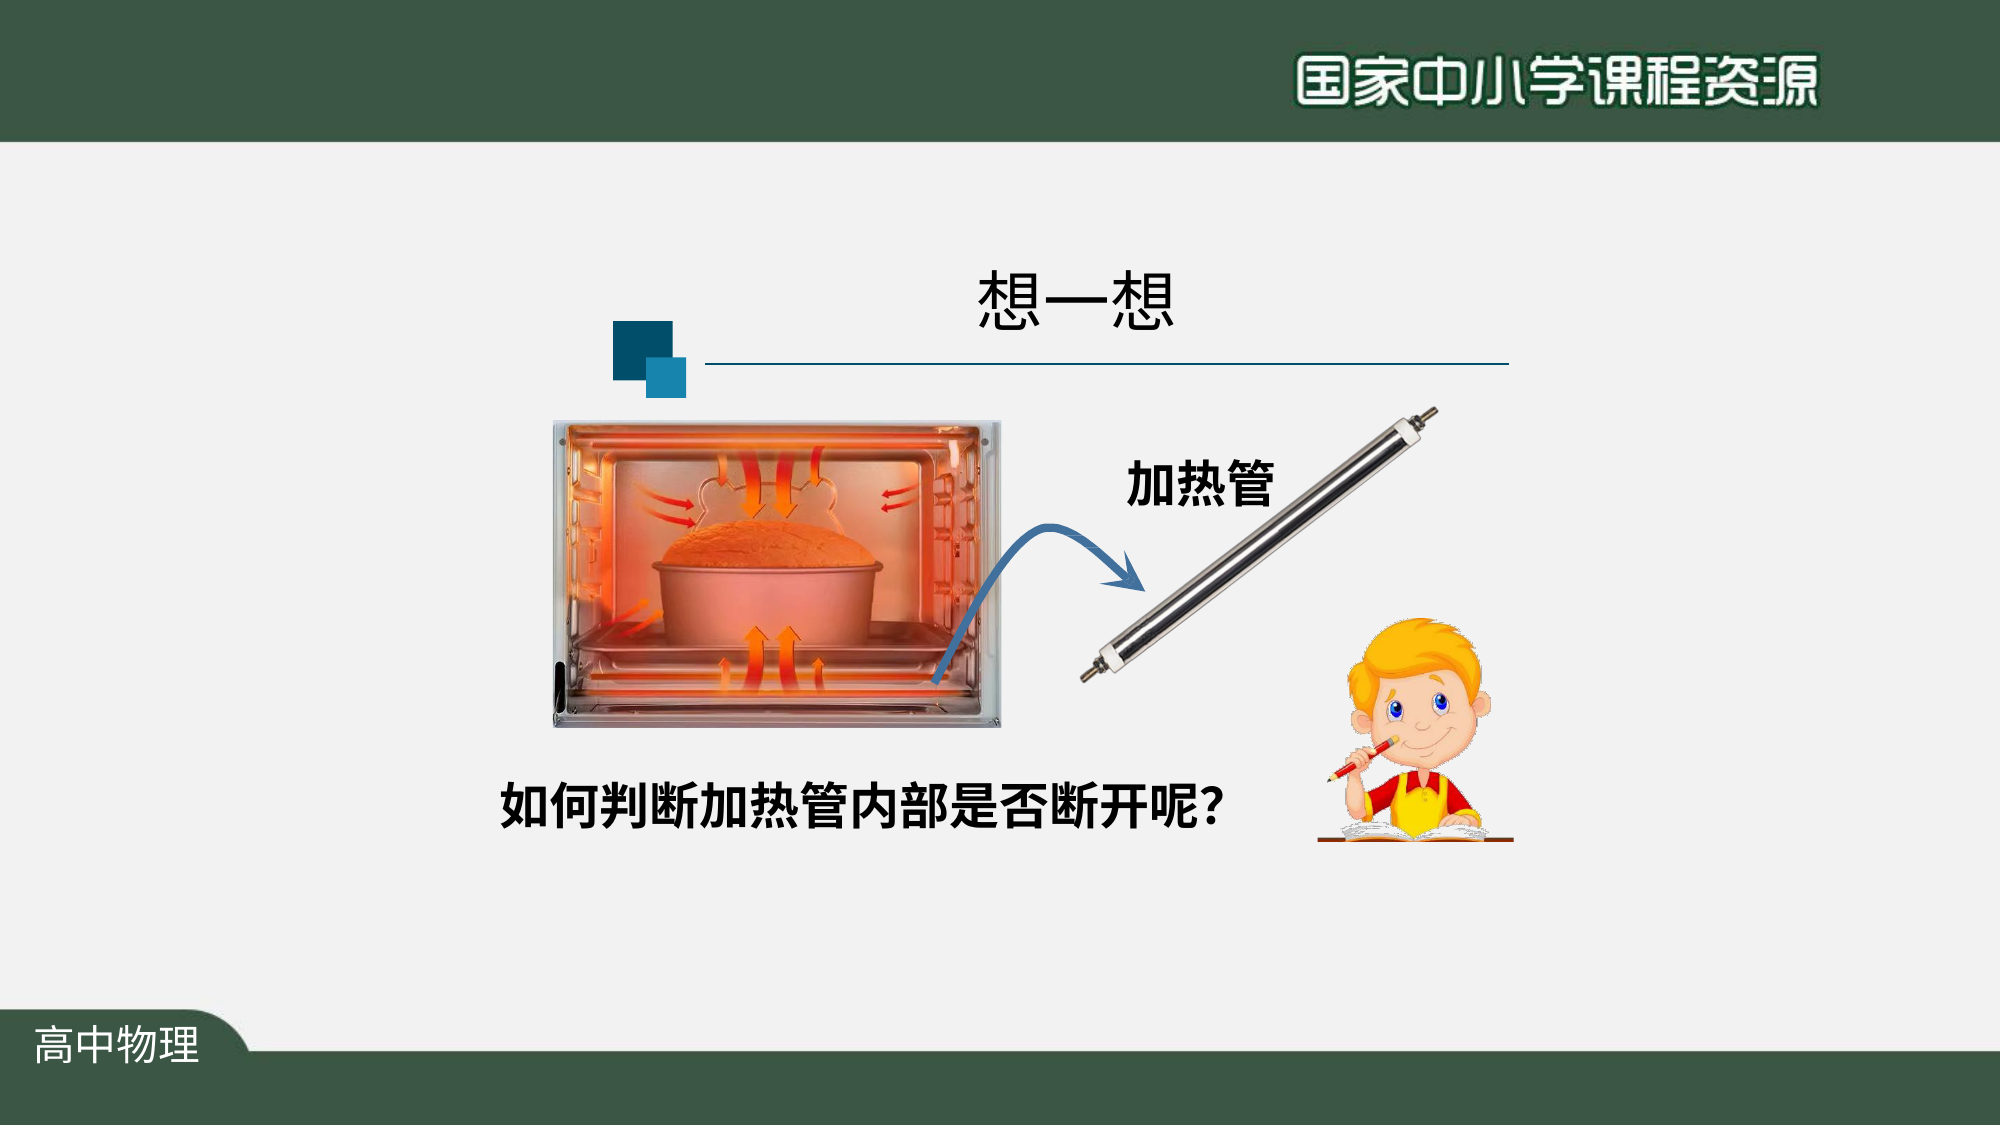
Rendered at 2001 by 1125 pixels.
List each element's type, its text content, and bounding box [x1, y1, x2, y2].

text_box 如何判断加热管内部是否断开呢？ [497, 772, 1254, 835]
text_box [613, 321, 673, 381]
text_box [1317, 618, 1514, 842]
text_box [646, 357, 687, 398]
picture [0, 0, 2000, 1125]
text_box 想一想 加热管 [974, 257, 1279, 512]
footer 高中物理 [31, 1013, 202, 1125]
text_box [930, 523, 1146, 686]
text_box [1004, 346, 1482, 733]
text_box [552, 420, 1002, 728]
